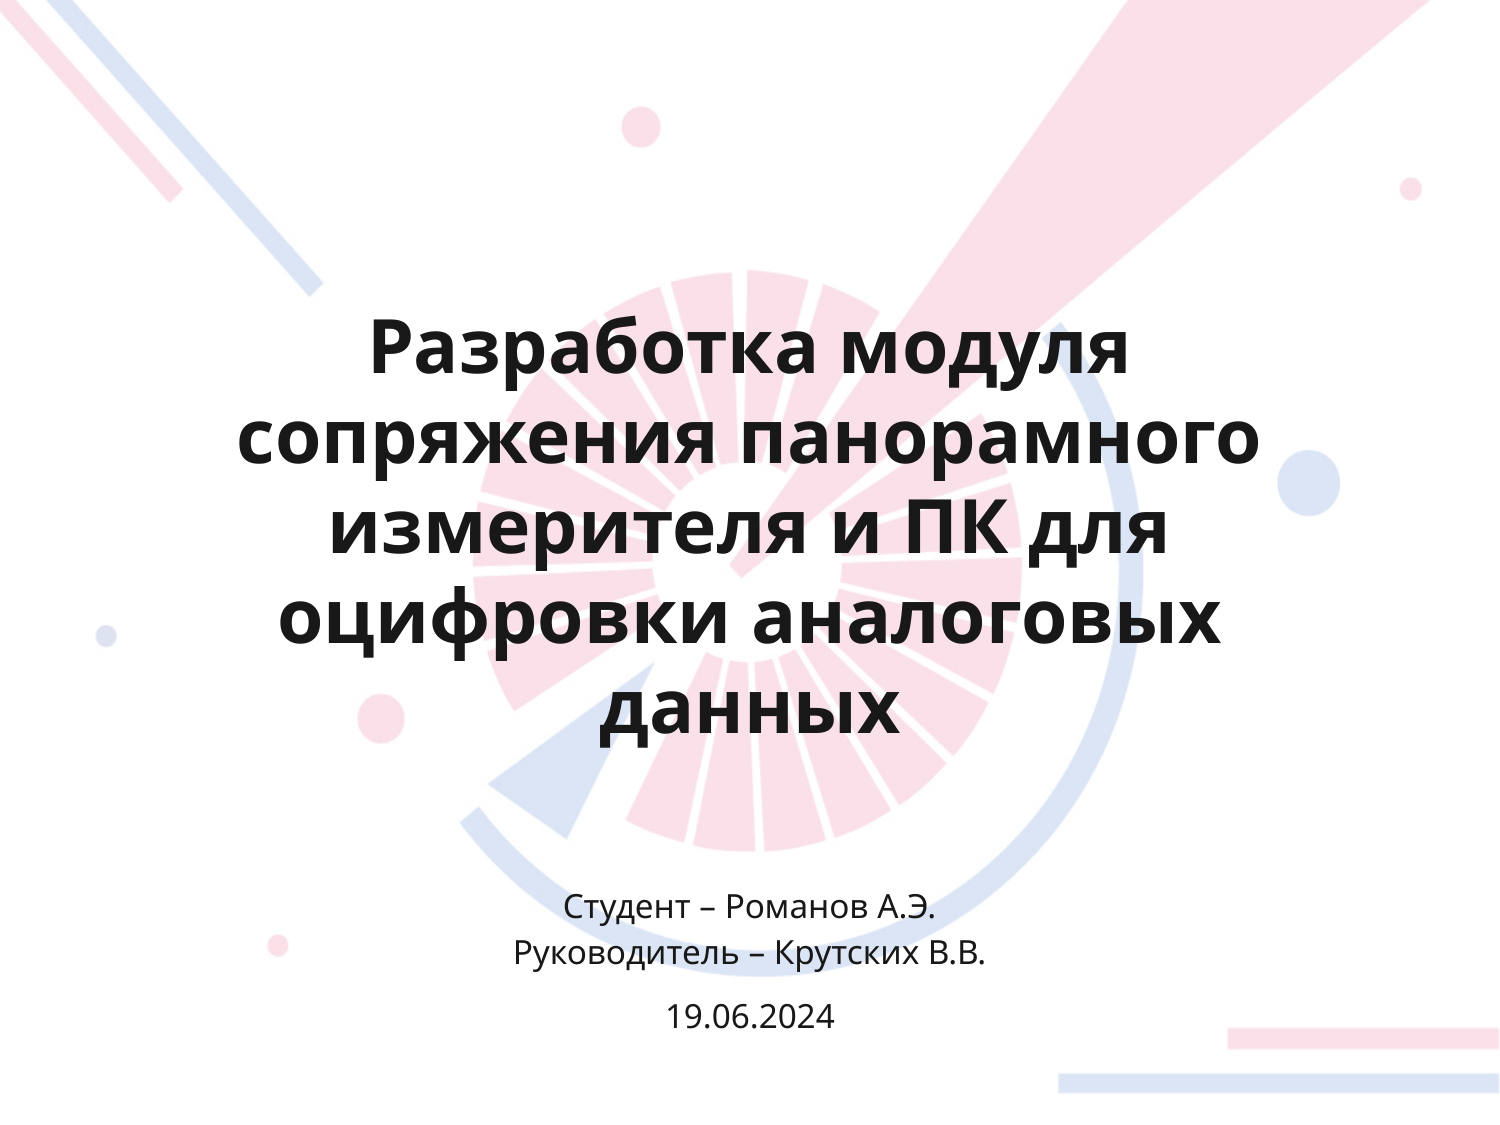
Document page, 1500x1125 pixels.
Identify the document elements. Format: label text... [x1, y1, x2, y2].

title Разработка модуля сопряжения панорамного измерителя и ПК для оцифровки аналоговых данных [113, 334, 1387, 713]
list Студент – Романов А.Э. Руководитель – Крутских В.В. [112, 877, 1388, 972]
picture [0, 0, 1500, 1125]
list 19.06.2024 [572, 987, 928, 1051]
